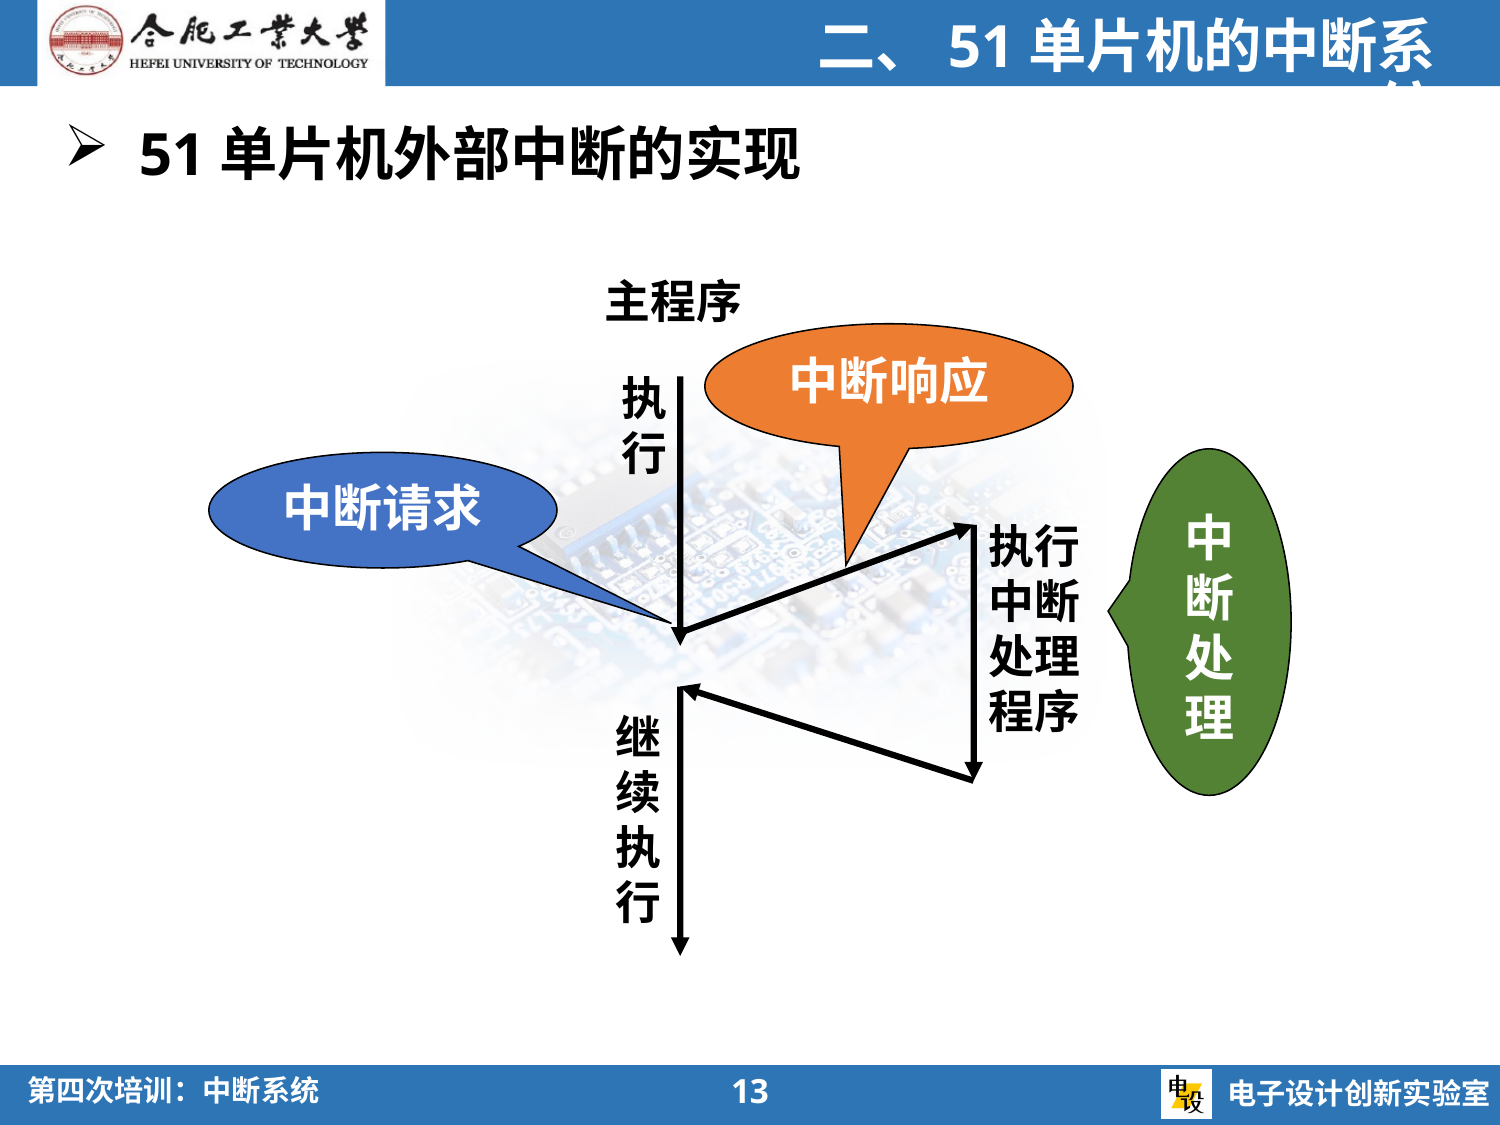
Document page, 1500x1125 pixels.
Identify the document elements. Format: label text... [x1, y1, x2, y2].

text_box 中断处理 [1108, 448, 1292, 796]
text_box [680, 684, 974, 781]
picture [1161, 1069, 1212, 1119]
text_box 中断请求 [208, 452, 672, 624]
text_box 中断响应 [704, 323, 1074, 566]
slide_number 13 [657, 1063, 843, 1124]
text_box 继续执行 [600, 701, 661, 936]
text_box [967, 745, 980, 780]
text_box 主程序 [589, 264, 793, 335]
text_box [673, 633, 687, 646]
text_box 执行 [606, 362, 690, 488]
list 二、51单片机的中断系统 [750, 9, 1451, 80]
text_box 执行中断处理程序 [973, 510, 1121, 745]
text_box [673, 688, 687, 957]
text_box [680, 523, 973, 633]
picture [37, 0, 386, 87]
list 51单片机外部中断的实现 [48, 117, 1018, 187]
